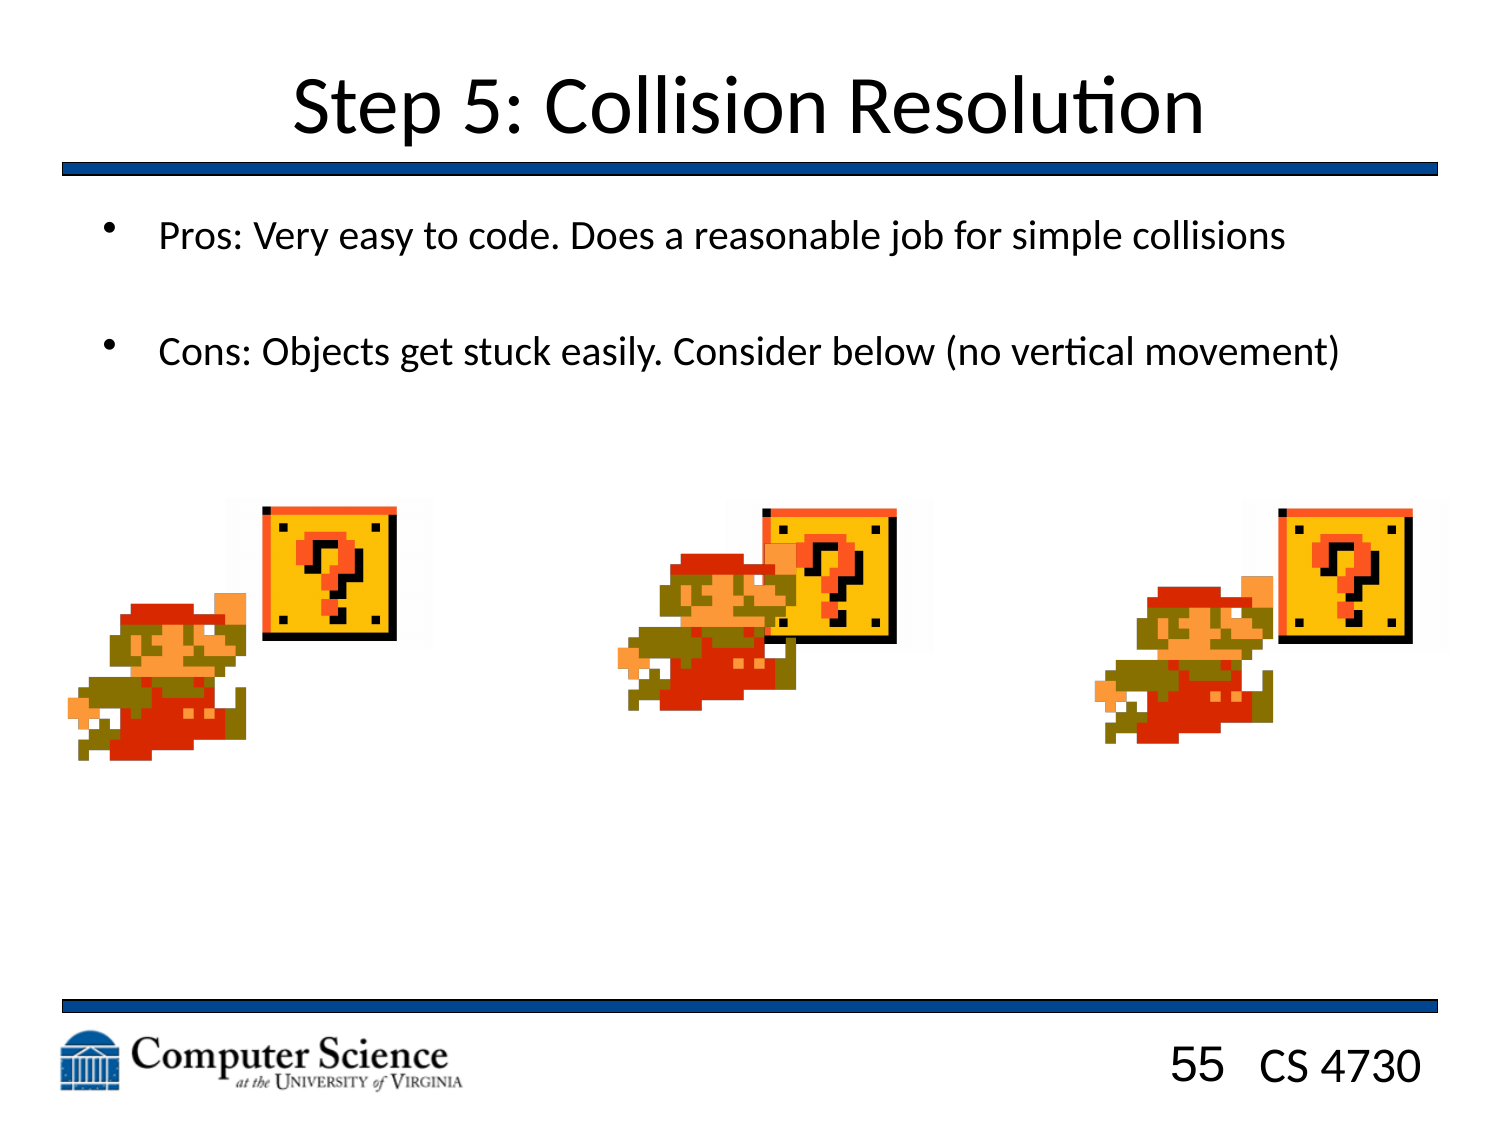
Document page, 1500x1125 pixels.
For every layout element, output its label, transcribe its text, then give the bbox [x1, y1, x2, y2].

picture [597, 499, 934, 742]
picture [1074, 499, 1451, 776]
title Step 5: Collision Resolution [62, 49, 1438, 151]
picture [50, 1024, 472, 1101]
picture [47, 496, 434, 792]
list Pros: Very easy to code. Does a reasonable job for simple collisions Cons: Objects get stuck easily. Consider below (no vertical movement) [87, 199, 1363, 957]
slide_number 55 [1155, 1024, 1468, 1100]
